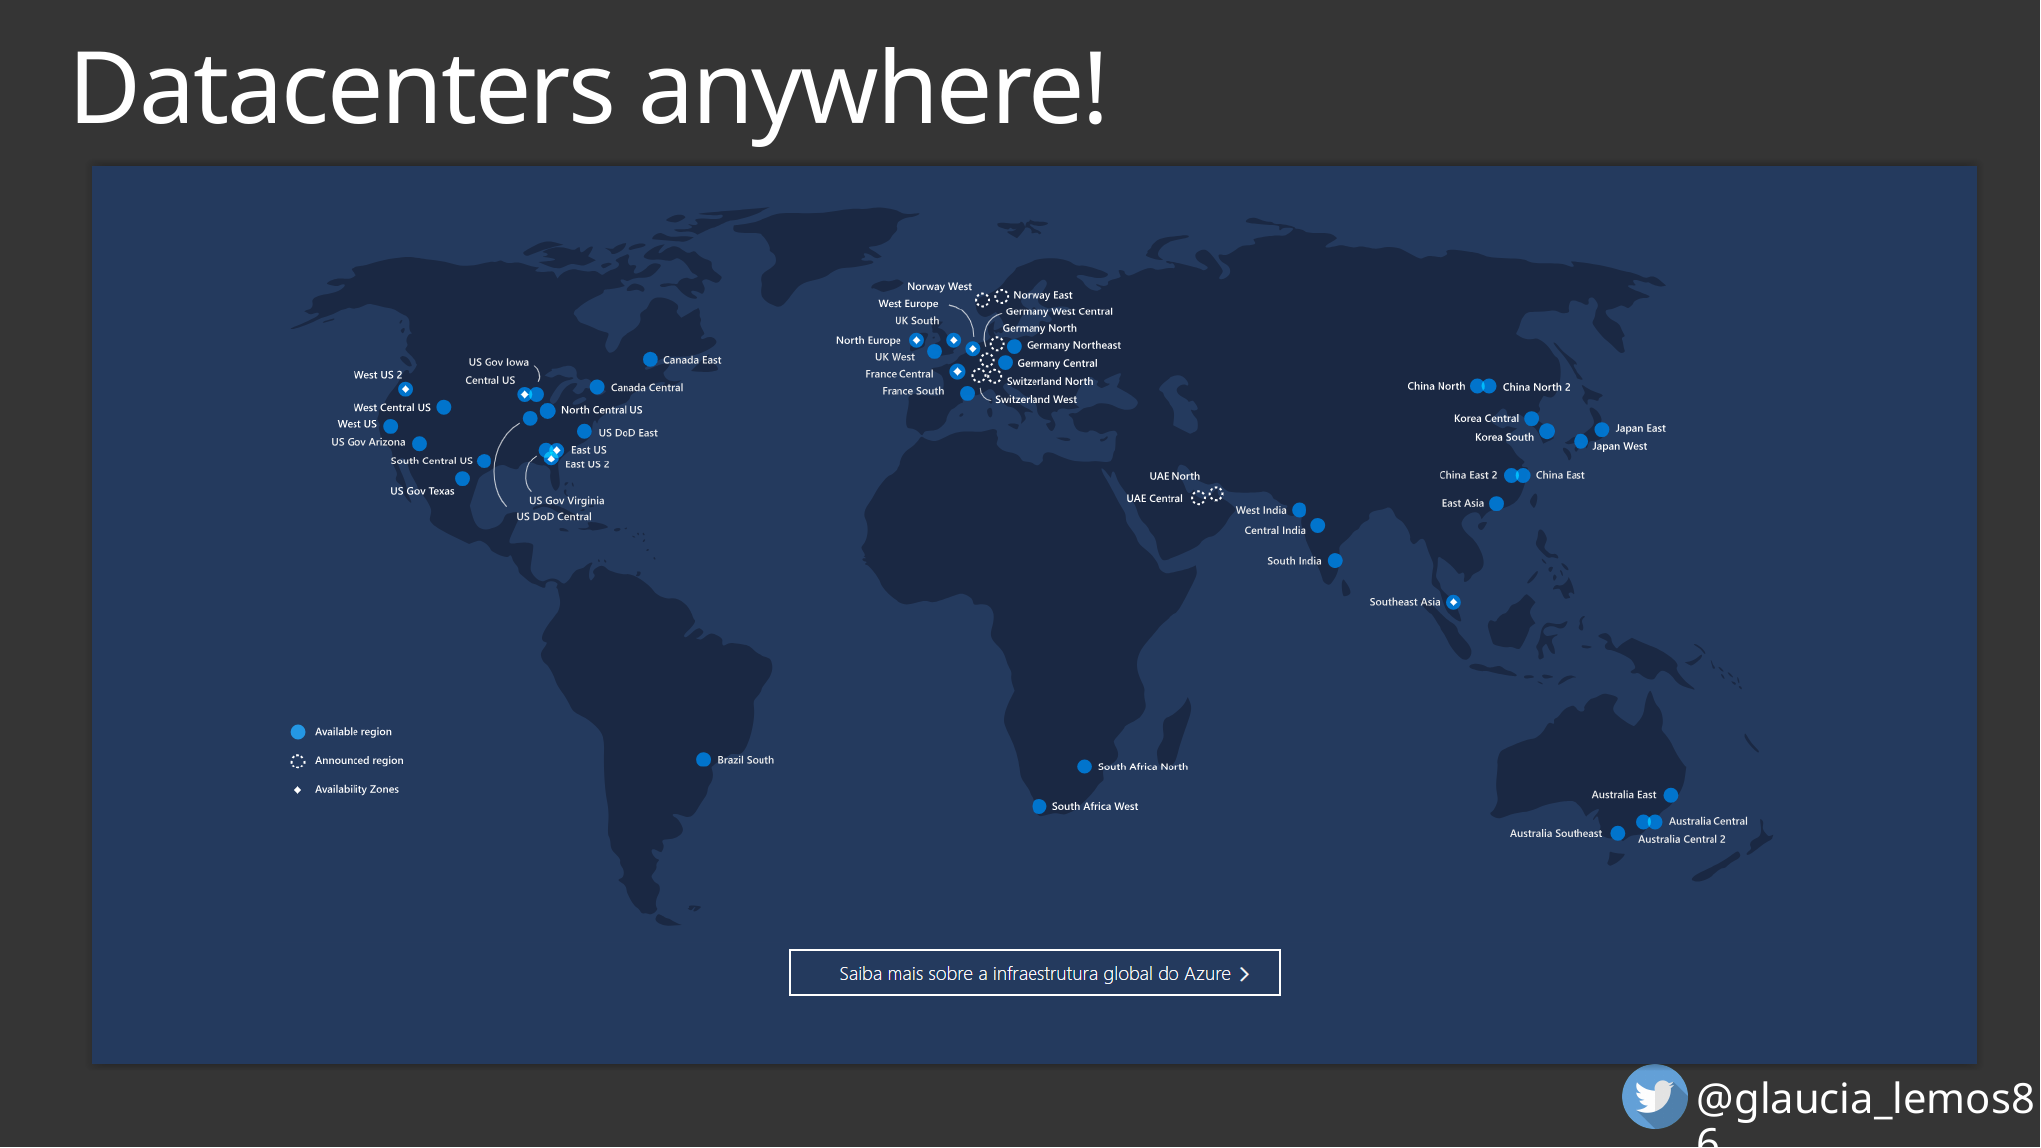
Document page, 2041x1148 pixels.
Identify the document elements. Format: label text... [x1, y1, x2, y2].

picture [83, 156, 1985, 1132]
text_box @glaucia_lemos86 [1666, 1053, 2041, 1148]
title Datacenters anywhere! [45, 21, 1996, 173]
